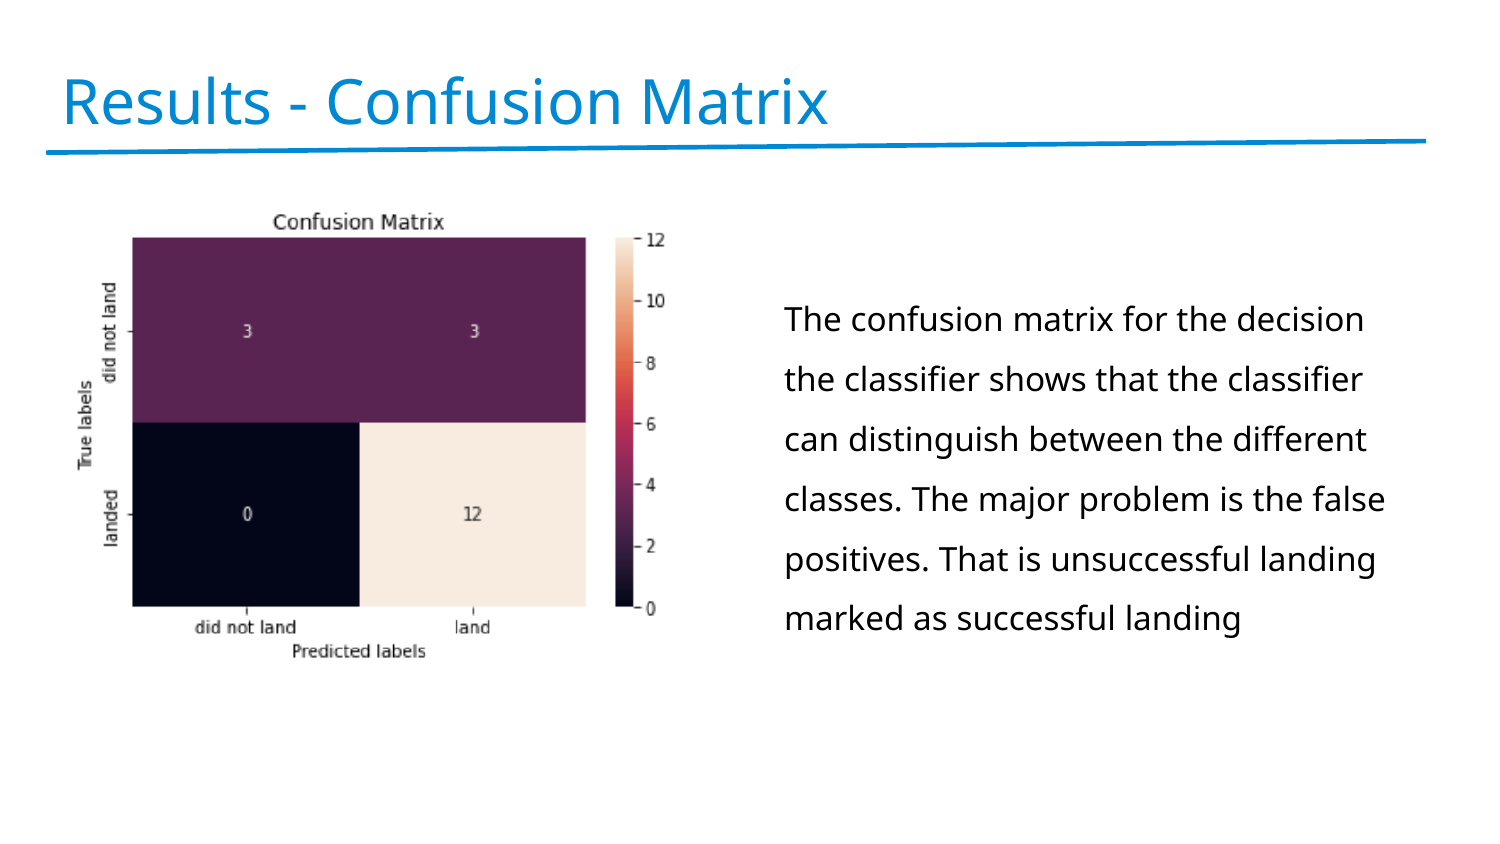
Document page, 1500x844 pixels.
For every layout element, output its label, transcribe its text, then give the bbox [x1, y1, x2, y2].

picture [24, 203, 745, 697]
text_box The confusion matrix for the decision the classifier shows that the classifier can distinguish between the different classes. The major problem is the false positives. That is unsuccessful landing marked as successful landing [769, 263, 1414, 653]
title Results - Confusion Matrix [46, 47, 1055, 139]
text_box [45, 140, 1427, 153]
